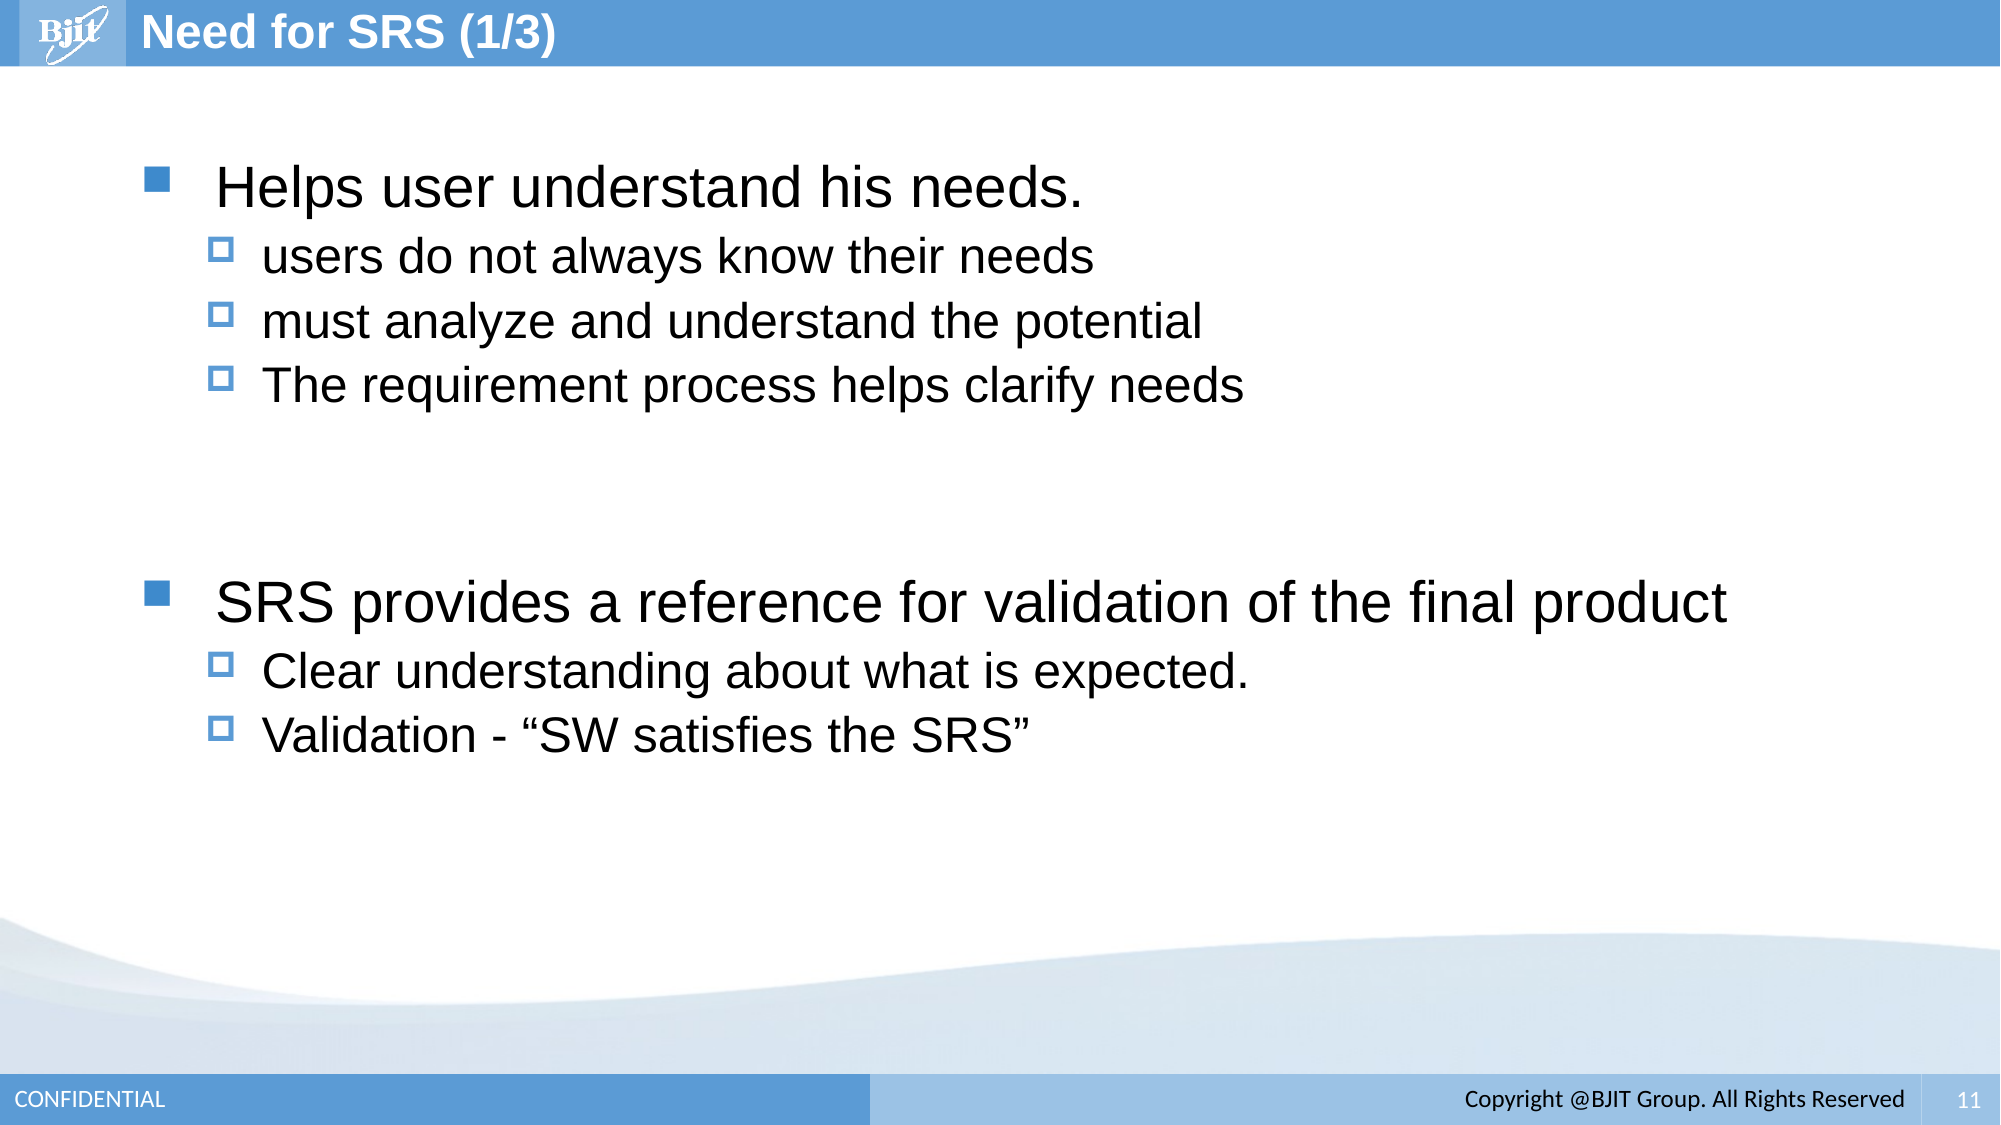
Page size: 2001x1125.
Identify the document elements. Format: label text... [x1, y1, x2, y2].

picture [0, 645, 2000, 1074]
list Helps user understand his needs. users do not always know their needs must analyze and understand the potential The requirement process helps clarify needs SRS provides a reference for validation of the final product Clear understanding about what is expected. Validation - “SW satisfies the SRS” [125, 149, 1888, 1050]
title Need for SRS (1/3) [125, 0, 1923, 67]
picture [37, 0, 110, 71]
